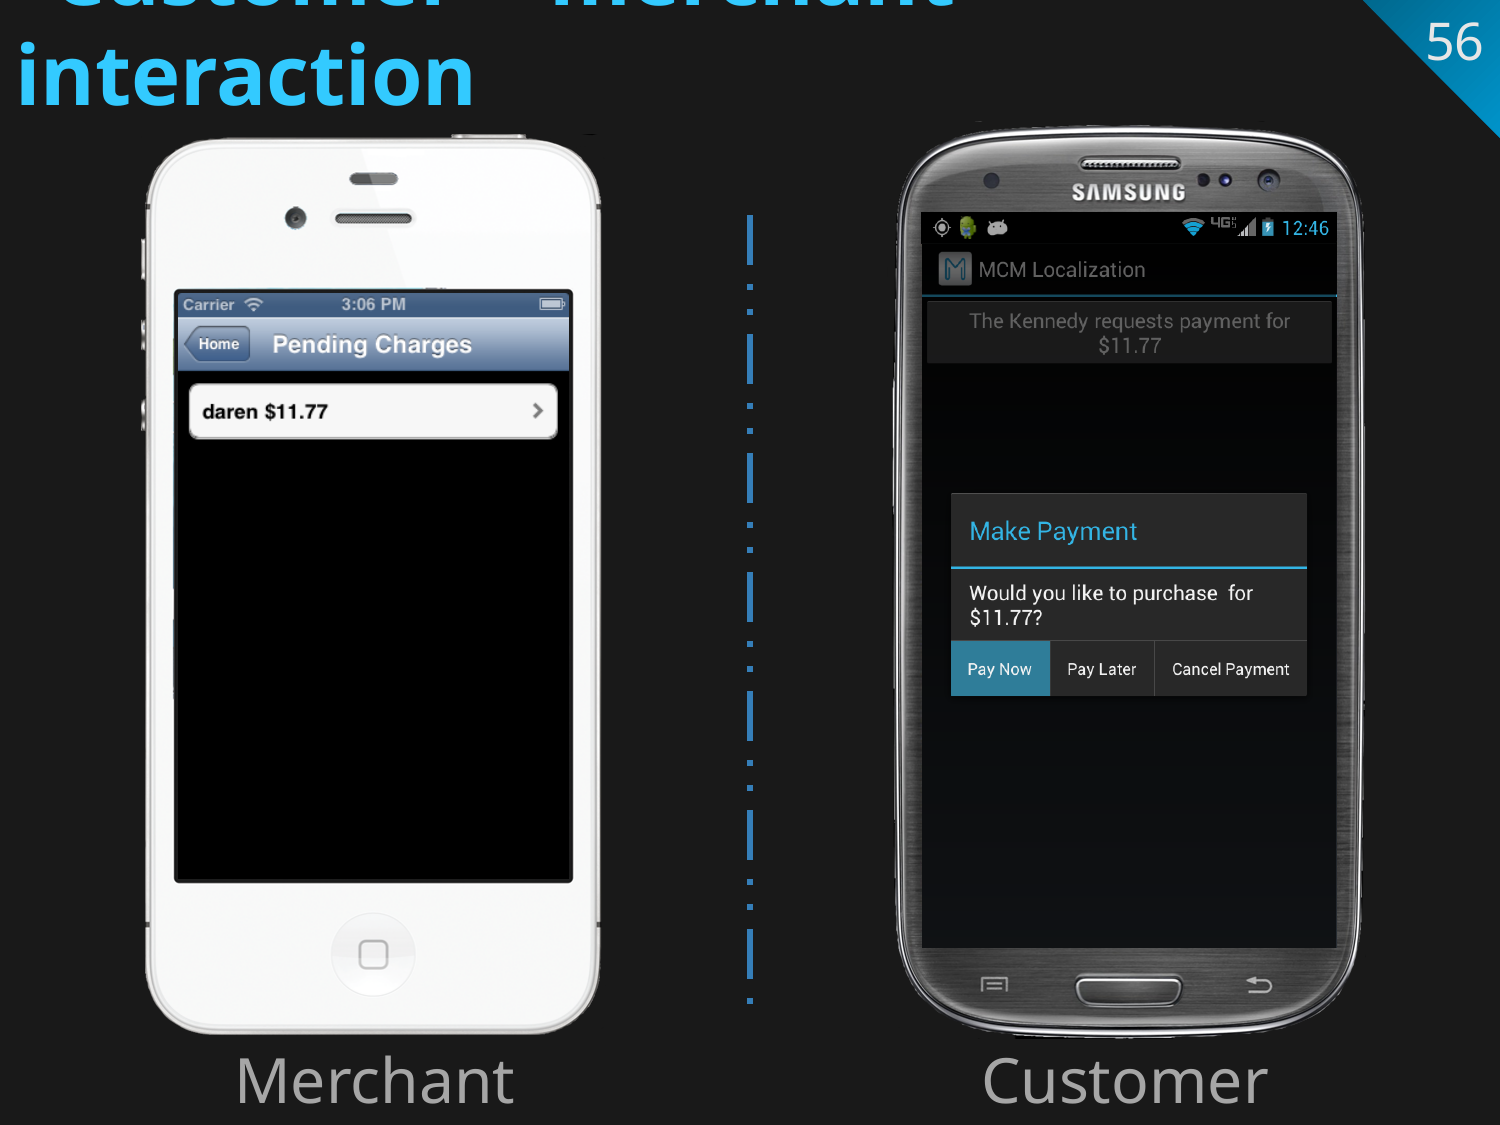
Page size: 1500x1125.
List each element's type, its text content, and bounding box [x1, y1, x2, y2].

picture [140, 134, 606, 1038]
picture [886, 120, 1366, 1039]
title Customer - merchant interaction [0, 0, 1413, 138]
text_box Customer [899, 1046, 1350, 1124]
slide_number 56 [1149, 12, 1500, 75]
text_box Merchant [149, 1045, 600, 1124]
